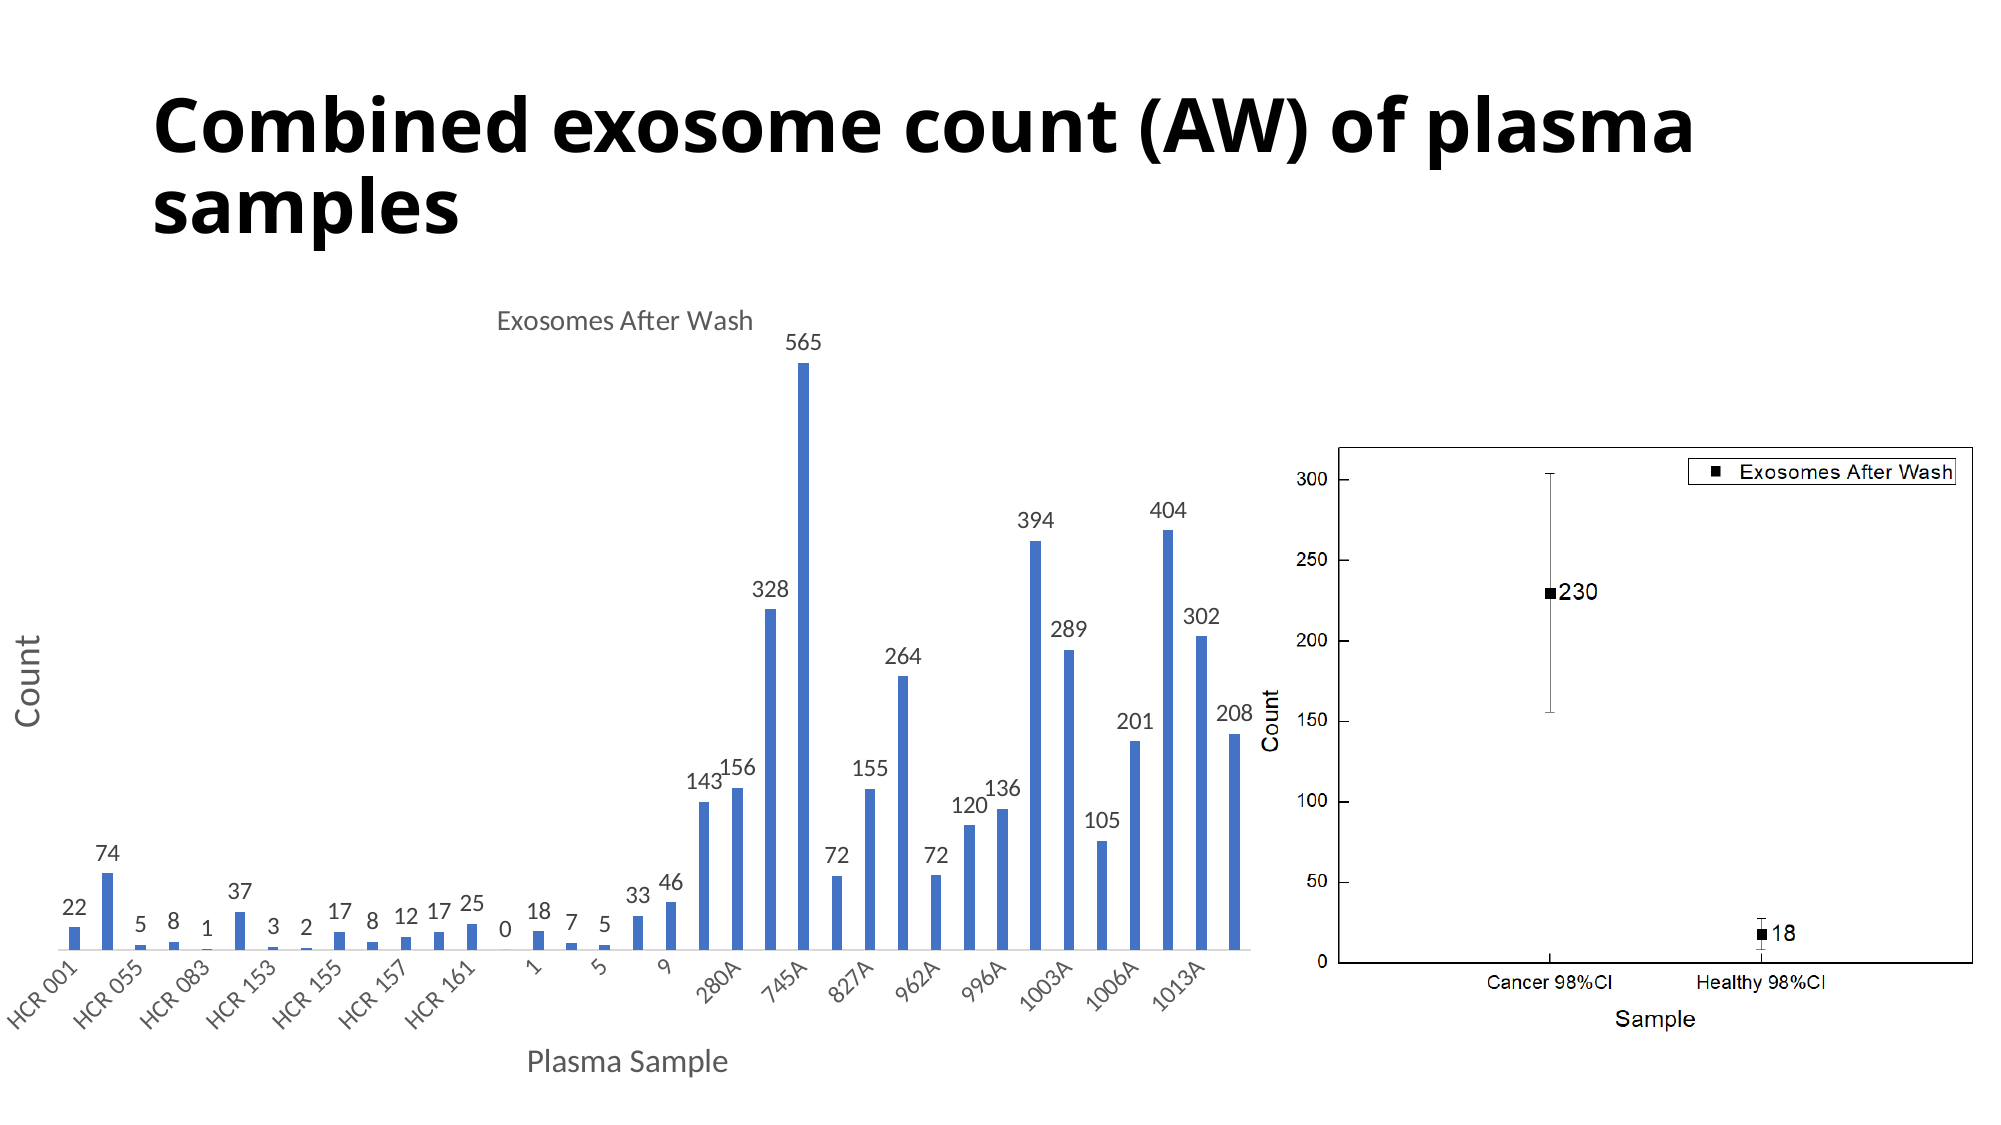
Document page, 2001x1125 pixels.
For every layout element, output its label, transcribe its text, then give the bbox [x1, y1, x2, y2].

title Combined exosome count (AW) of plasma samples [137, 59, 1863, 278]
chart [0, 275, 1254, 1091]
picture [1253, 436, 1999, 1037]
